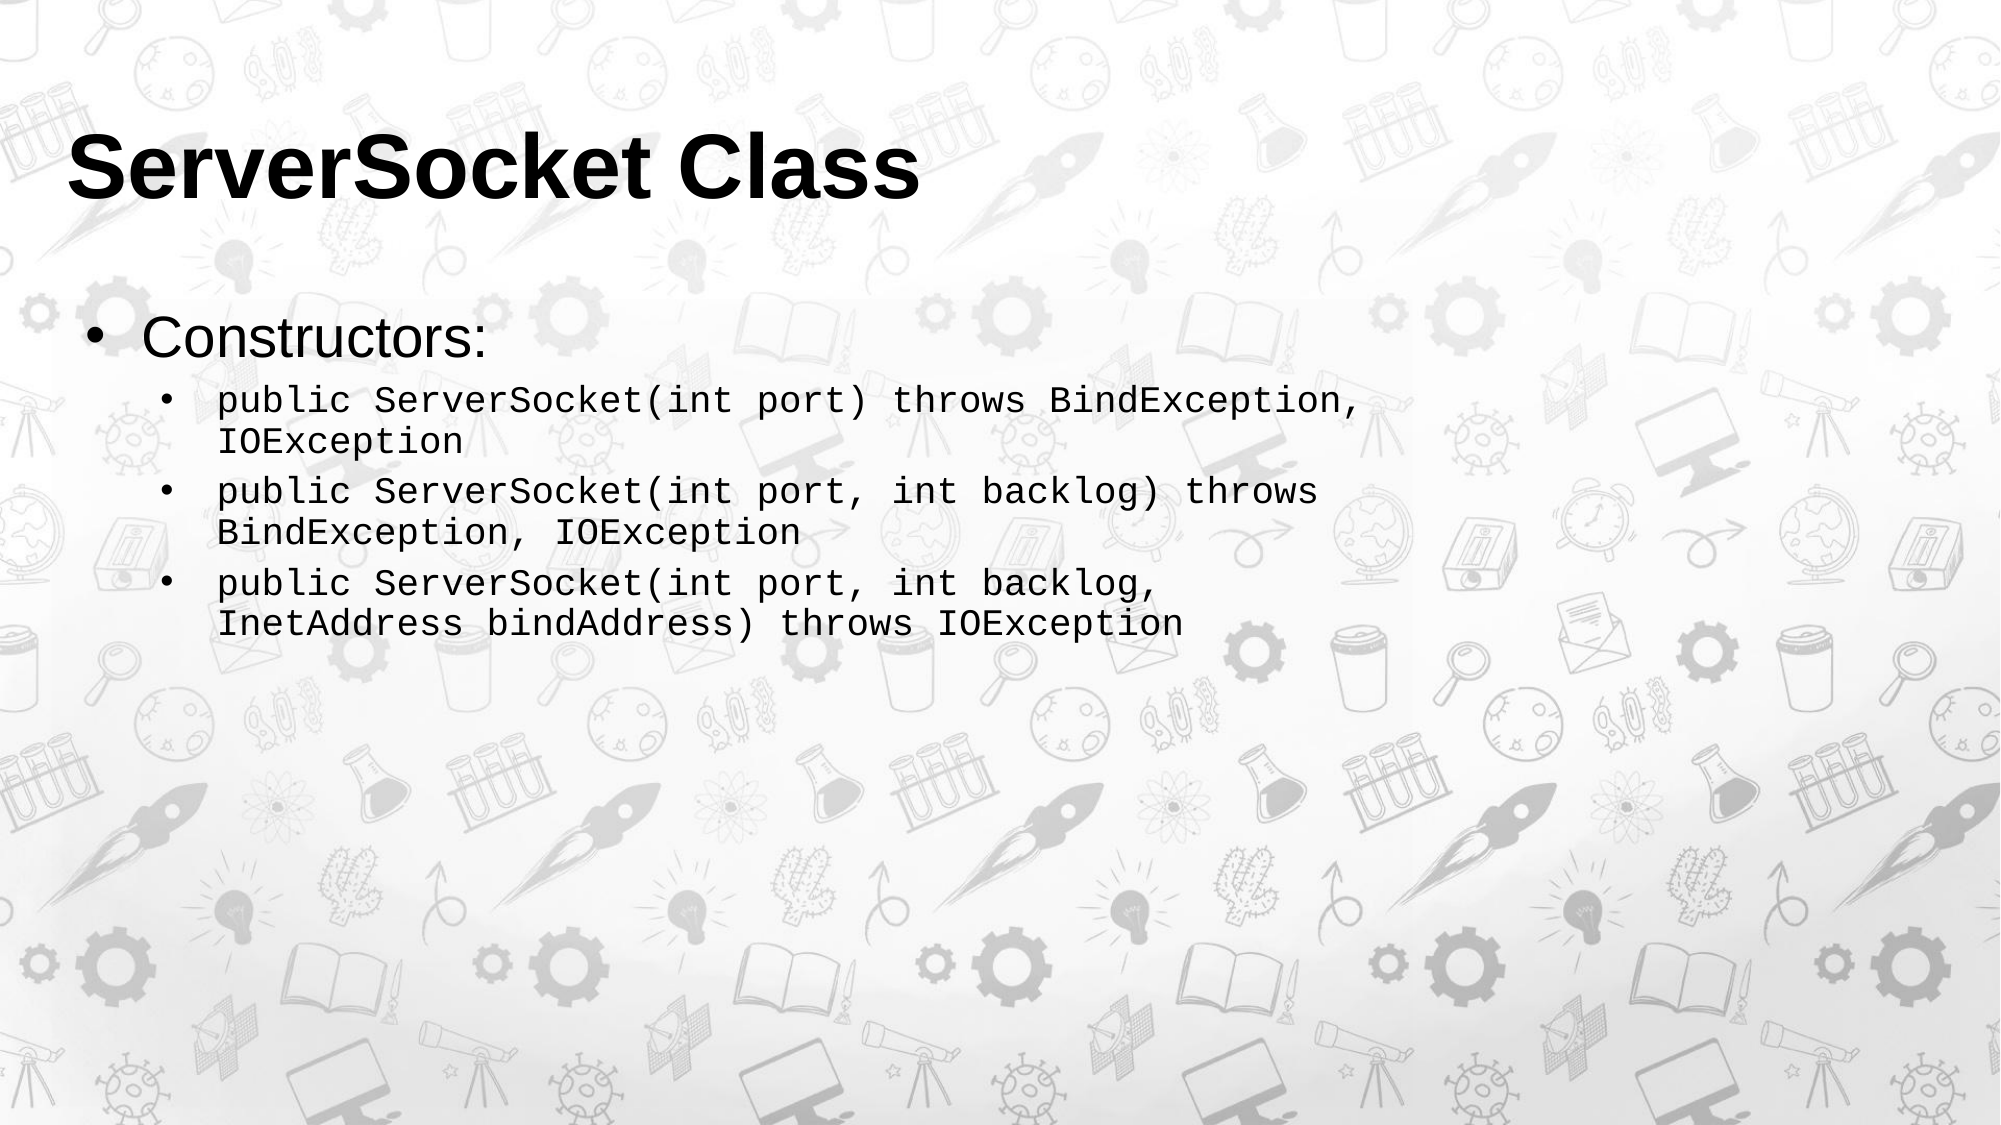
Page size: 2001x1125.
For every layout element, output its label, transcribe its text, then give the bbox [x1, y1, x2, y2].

picture [0, 0, 2001, 1125]
title ServerSocket Class [51, 59, 1950, 278]
list Constructors: public ServerSocket(int port) throws BindException, IOException public ServerSocket(int port, int backlog) throws BindException, IOException public ServerSocket(int port, int backlog, InetAddress bindAddress) throws IOException [51, 299, 1413, 1107]
